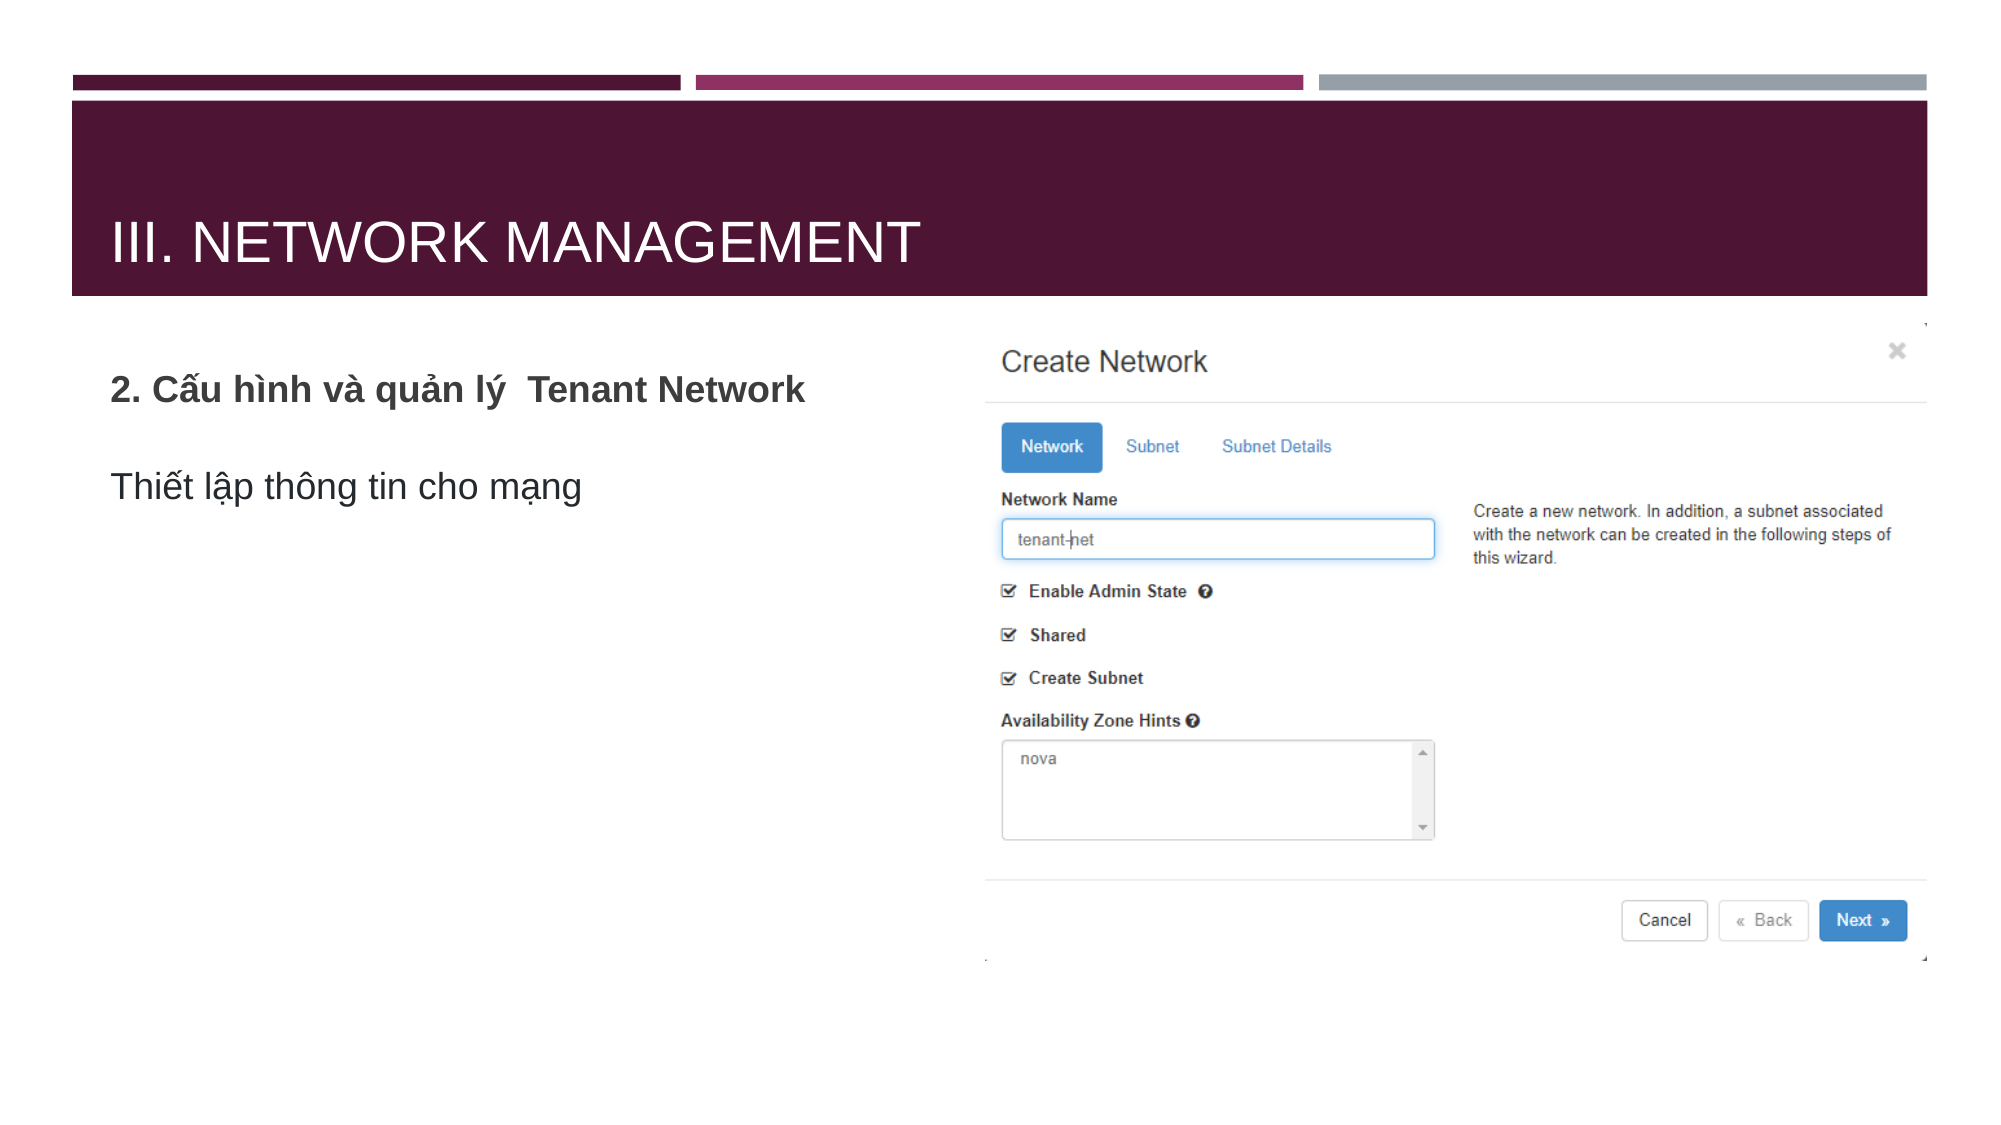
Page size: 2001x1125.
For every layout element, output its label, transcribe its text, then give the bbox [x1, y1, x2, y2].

list 2. Cấu hình và quản lý Tenant Network Thiết lập thông tin cho mạng [95, 357, 972, 962]
picture [985, 323, 1927, 962]
title III. NETWORK MANAGEMENT [95, 115, 1905, 282]
